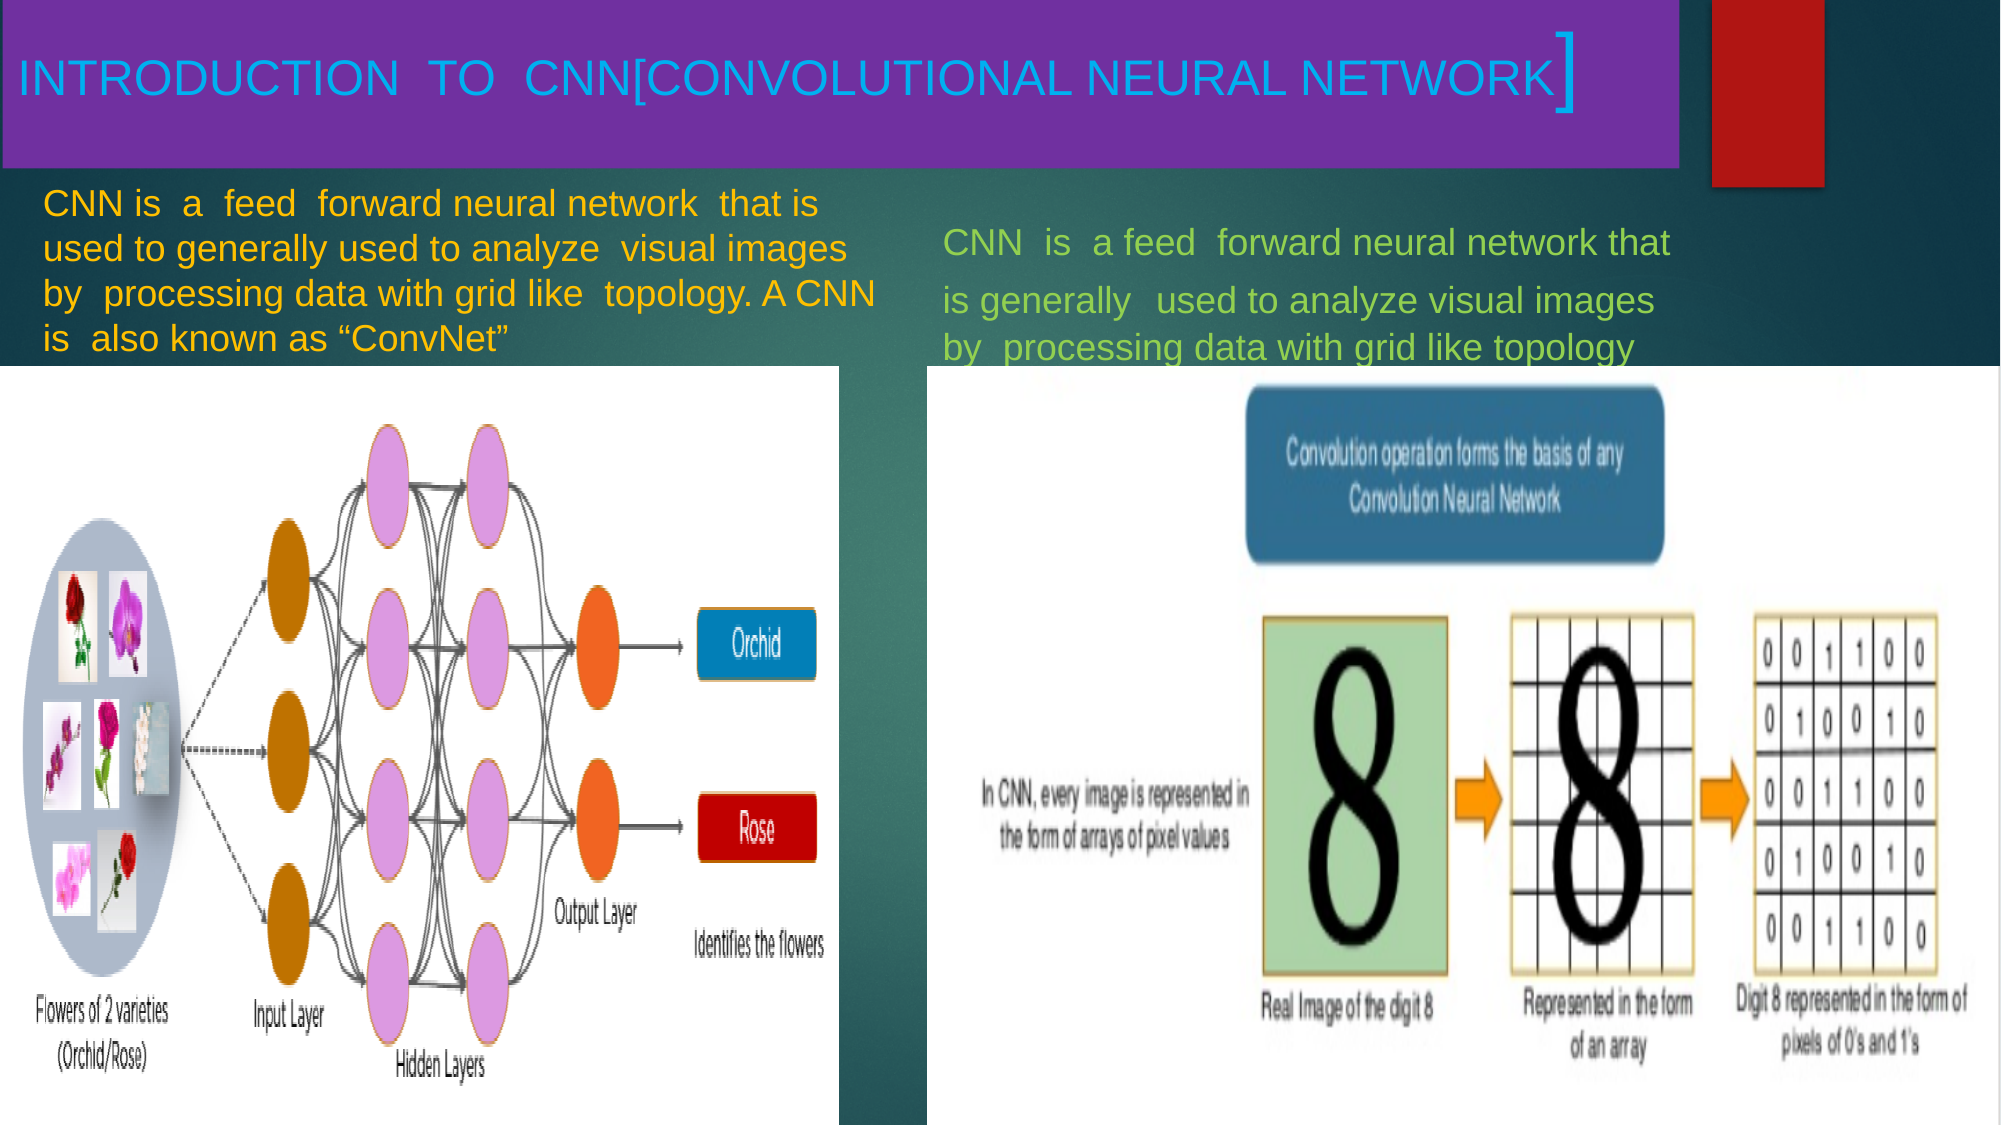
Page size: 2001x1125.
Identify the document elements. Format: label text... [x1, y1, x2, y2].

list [0, 366, 839, 1125]
title INTRODUCTION TO CNN[CONVOLUTIONAL NEURAL NETWORK] [2, 0, 1680, 169]
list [927, 366, 2000, 1125]
list CNN is a feed forward neural network that is generally used to analyze visual images by processing data with grid like topology [927, 157, 1706, 365]
list CNN is a feed forward neural network that is used to generally used to analyze visual images by processing data with grid like topology. A CNN is also known as “ConvNet” [27, 168, 903, 367]
